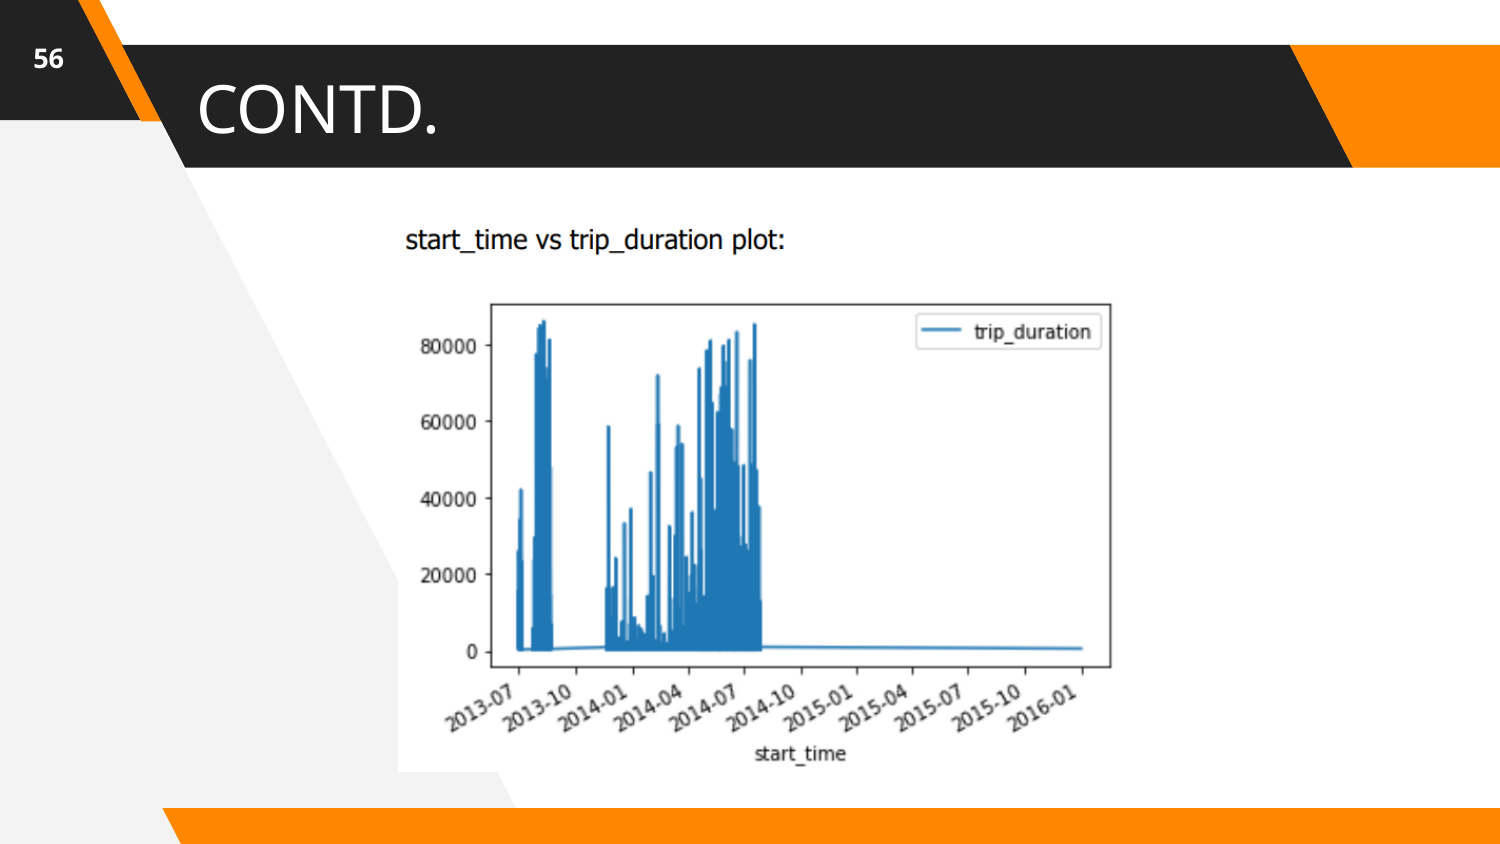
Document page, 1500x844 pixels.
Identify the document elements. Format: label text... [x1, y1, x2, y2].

picture [398, 208, 1143, 772]
title CONTD. [181, 45, 1285, 169]
slide_number 56 [0, 0, 98, 121]
